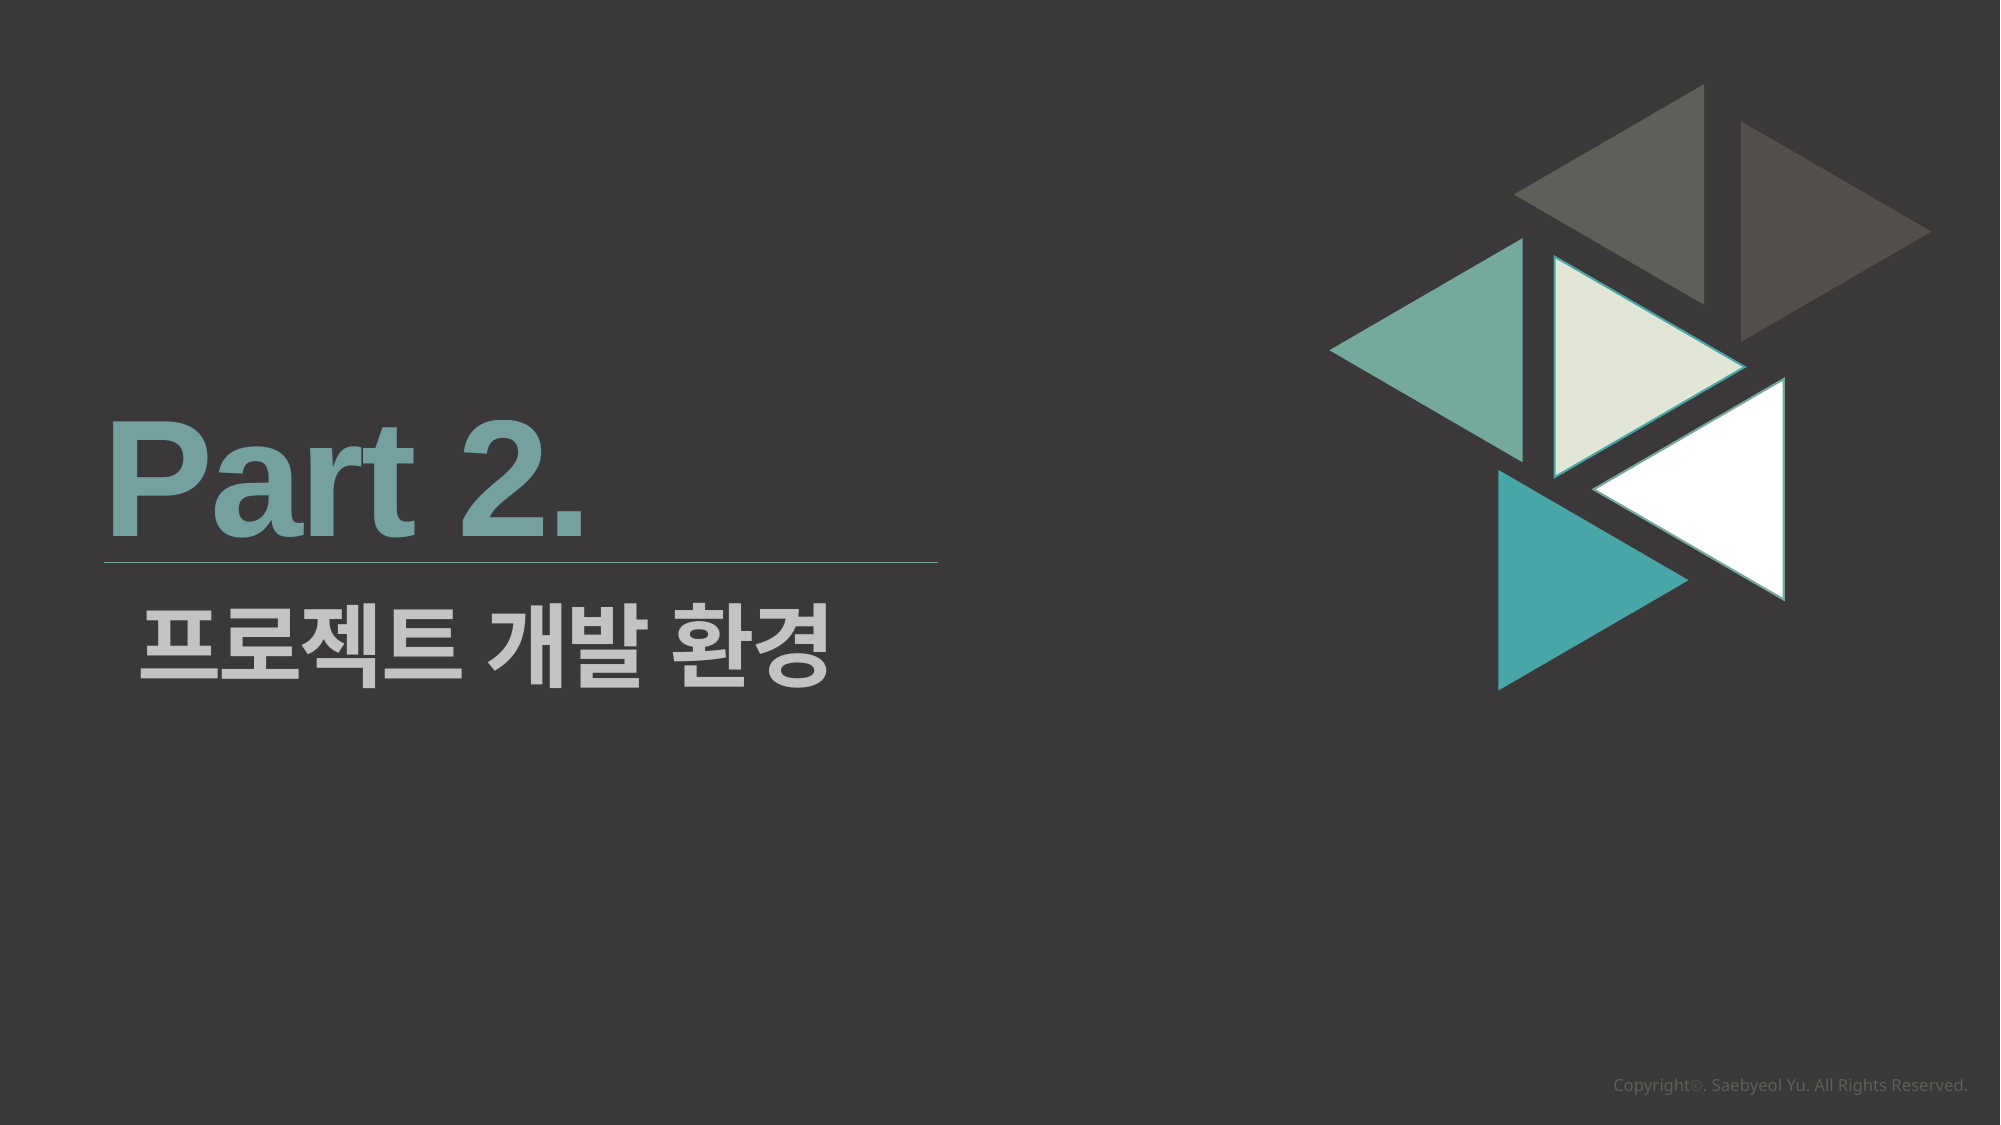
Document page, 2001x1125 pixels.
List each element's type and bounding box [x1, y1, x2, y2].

text_box [1331, 84, 1932, 691]
text_box [86, 362, 938, 708]
